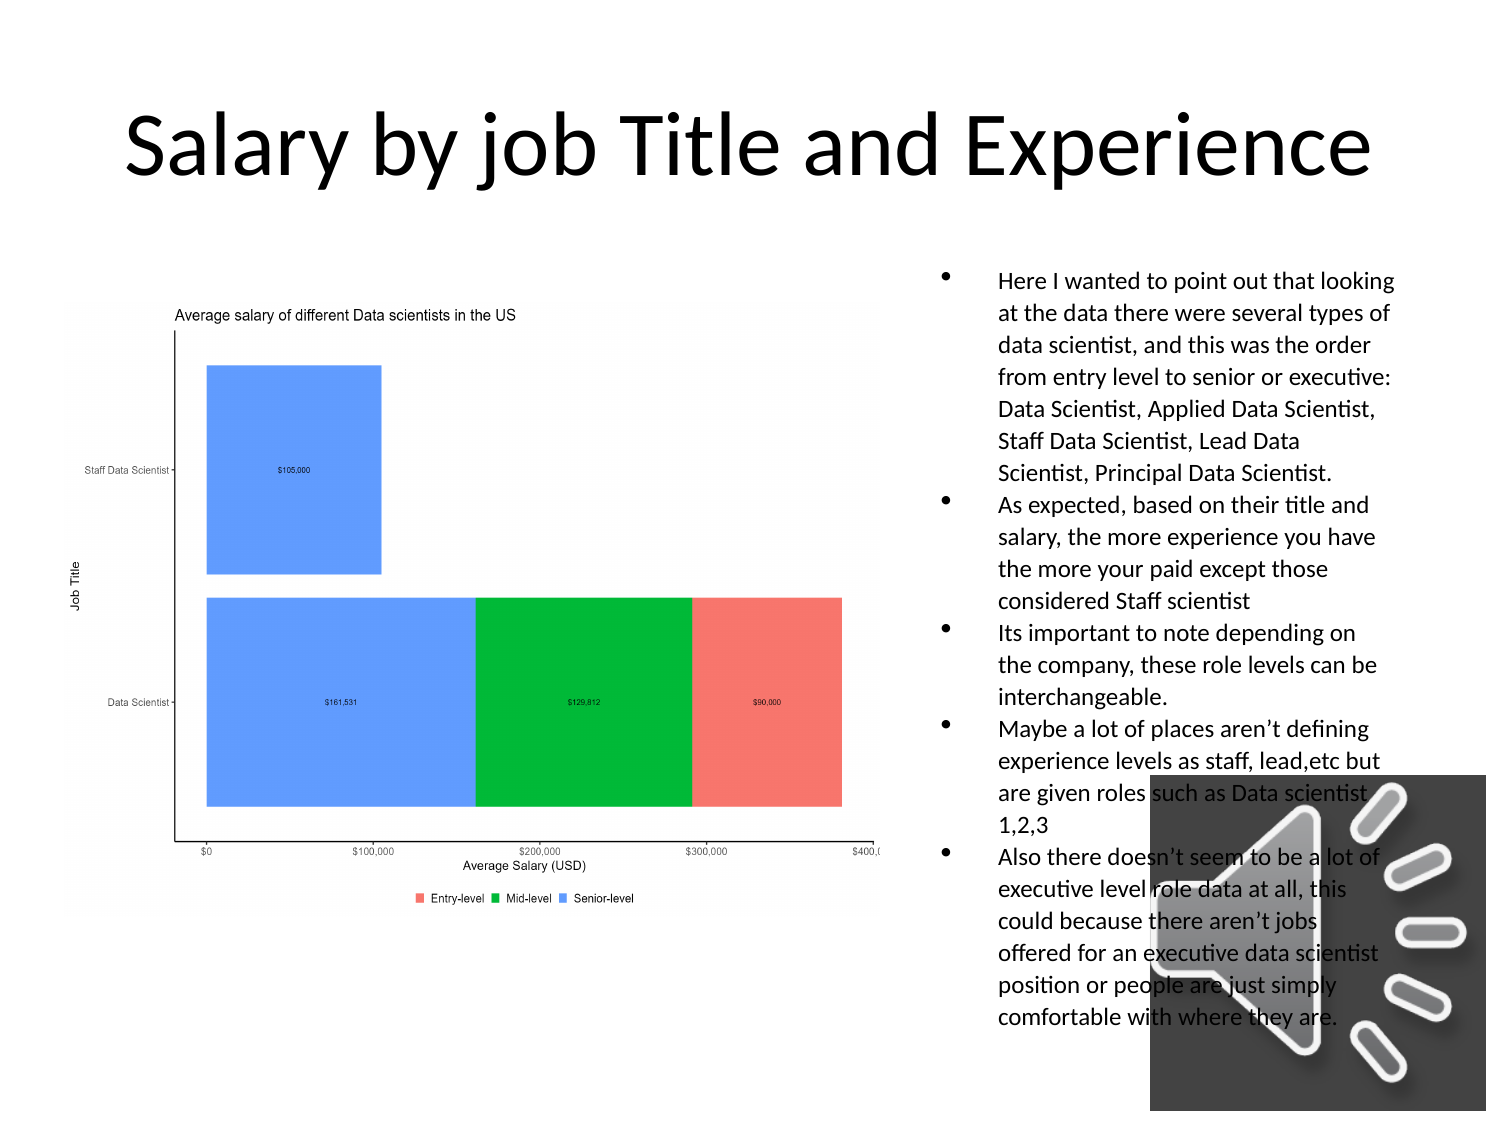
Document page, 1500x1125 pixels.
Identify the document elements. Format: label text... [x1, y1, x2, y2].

title Salary by job Title and Experience [75, 45, 1425, 233]
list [64, 302, 881, 918]
text_box Here I wanted to point out that looking at the data there were several types of data scientist, and this was the order from entry level to senior or executive: Data Scientist, Applied Data Scientist, Staff Data Scientist, Lead Data Scientist, Principal Data Scientist. As expected, based on their title and salary, the more experience you have the more your paid except those considered Staff scientist Its important to note depending on the company, these role levels can be interchangeable. Maybe a lot of places aren’t defining experience levels as staff, lead,etc but are given roles such as Data scientist 1,2,3 Also there doesn’t seem to be a lot of executive level role data at all, this could because there aren’t jobs offered for an executive data scientist position or people are just simply comfortable with where they are. [927, 255, 1412, 1039]
picture [1148, 773, 1487, 1112]
